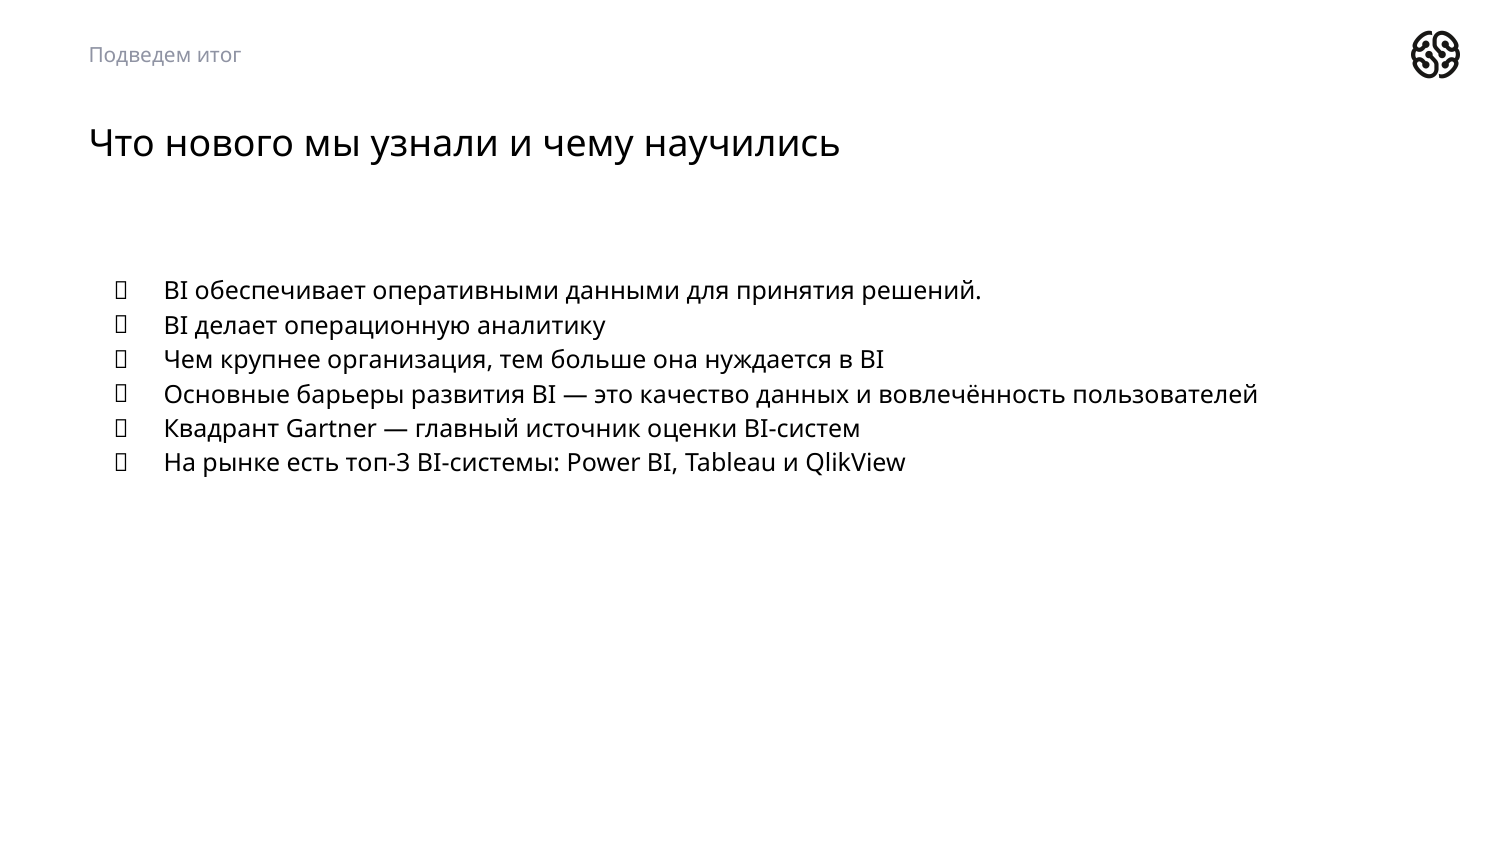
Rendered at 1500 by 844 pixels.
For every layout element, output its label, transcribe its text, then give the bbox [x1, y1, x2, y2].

picture [1411, 30, 1460, 79]
subtitle Подведем итог [88, 24, 1066, 84]
text_box BI обеспечивает оперативными данными для принятия решений. BI делает операционную аналитику Чем крупнее организация, тем больше она нуждается в BI Основные барьеры развития BI — это качество данных и вовлечённость пользователей Квадрант Gartner — главный источник оценки BI-систем На рынке есть топ-3 BI-системы: Power BI, Tableau и QlikView [88, 256, 1383, 477]
title Что нового мы узнали и чему научились [88, 118, 1412, 260]
